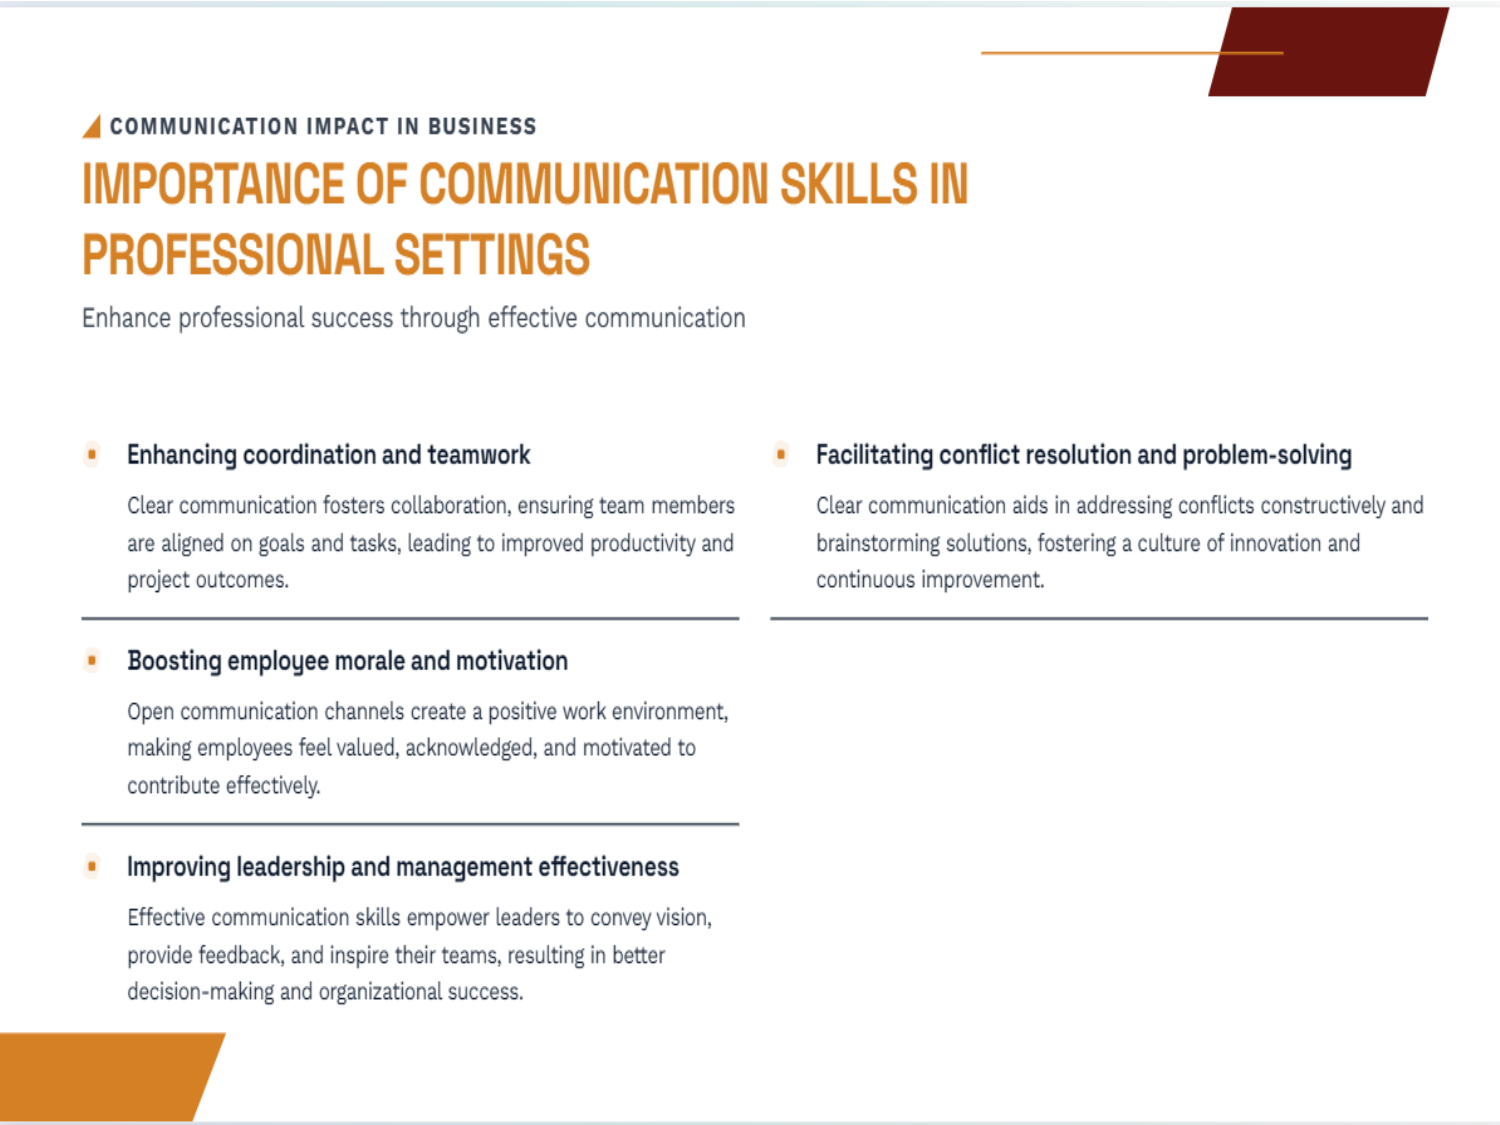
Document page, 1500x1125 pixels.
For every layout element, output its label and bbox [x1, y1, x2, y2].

list [0, 1, 1500, 1125]
